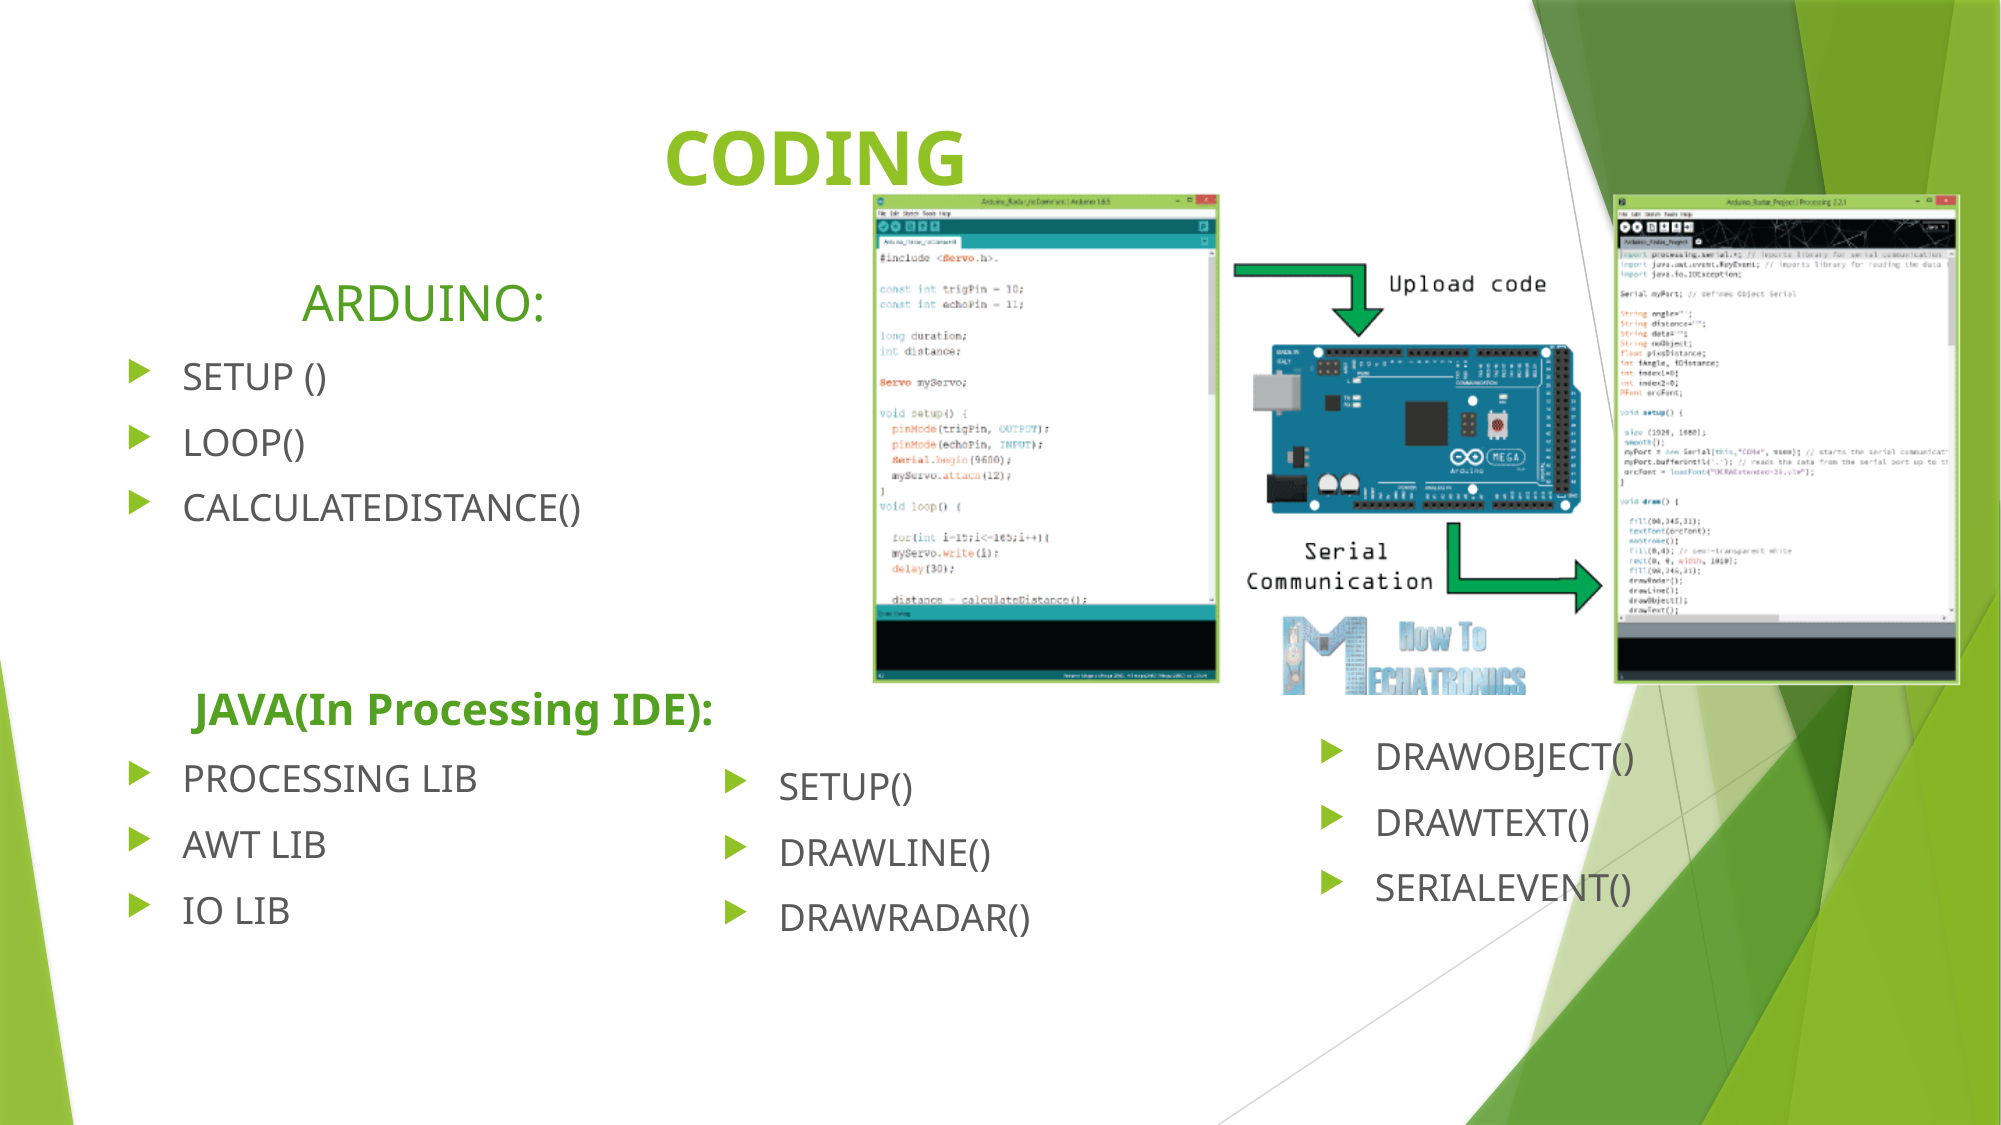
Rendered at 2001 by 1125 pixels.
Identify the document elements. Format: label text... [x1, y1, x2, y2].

list ARDUINO: SETUP () LOOP() CALCULATEDISTANCE() JAVA(In Processing IDE): PROCESSING LIB AWT LIB IO LIB SETUP() DRAWLINE() DRAWRADAR() DRAWOBJECT() DRAWTEXT() SERIALEVENT() [111, 264, 1930, 1106]
picture [856, 178, 1971, 695]
title CODING [111, 102, 1522, 225]
